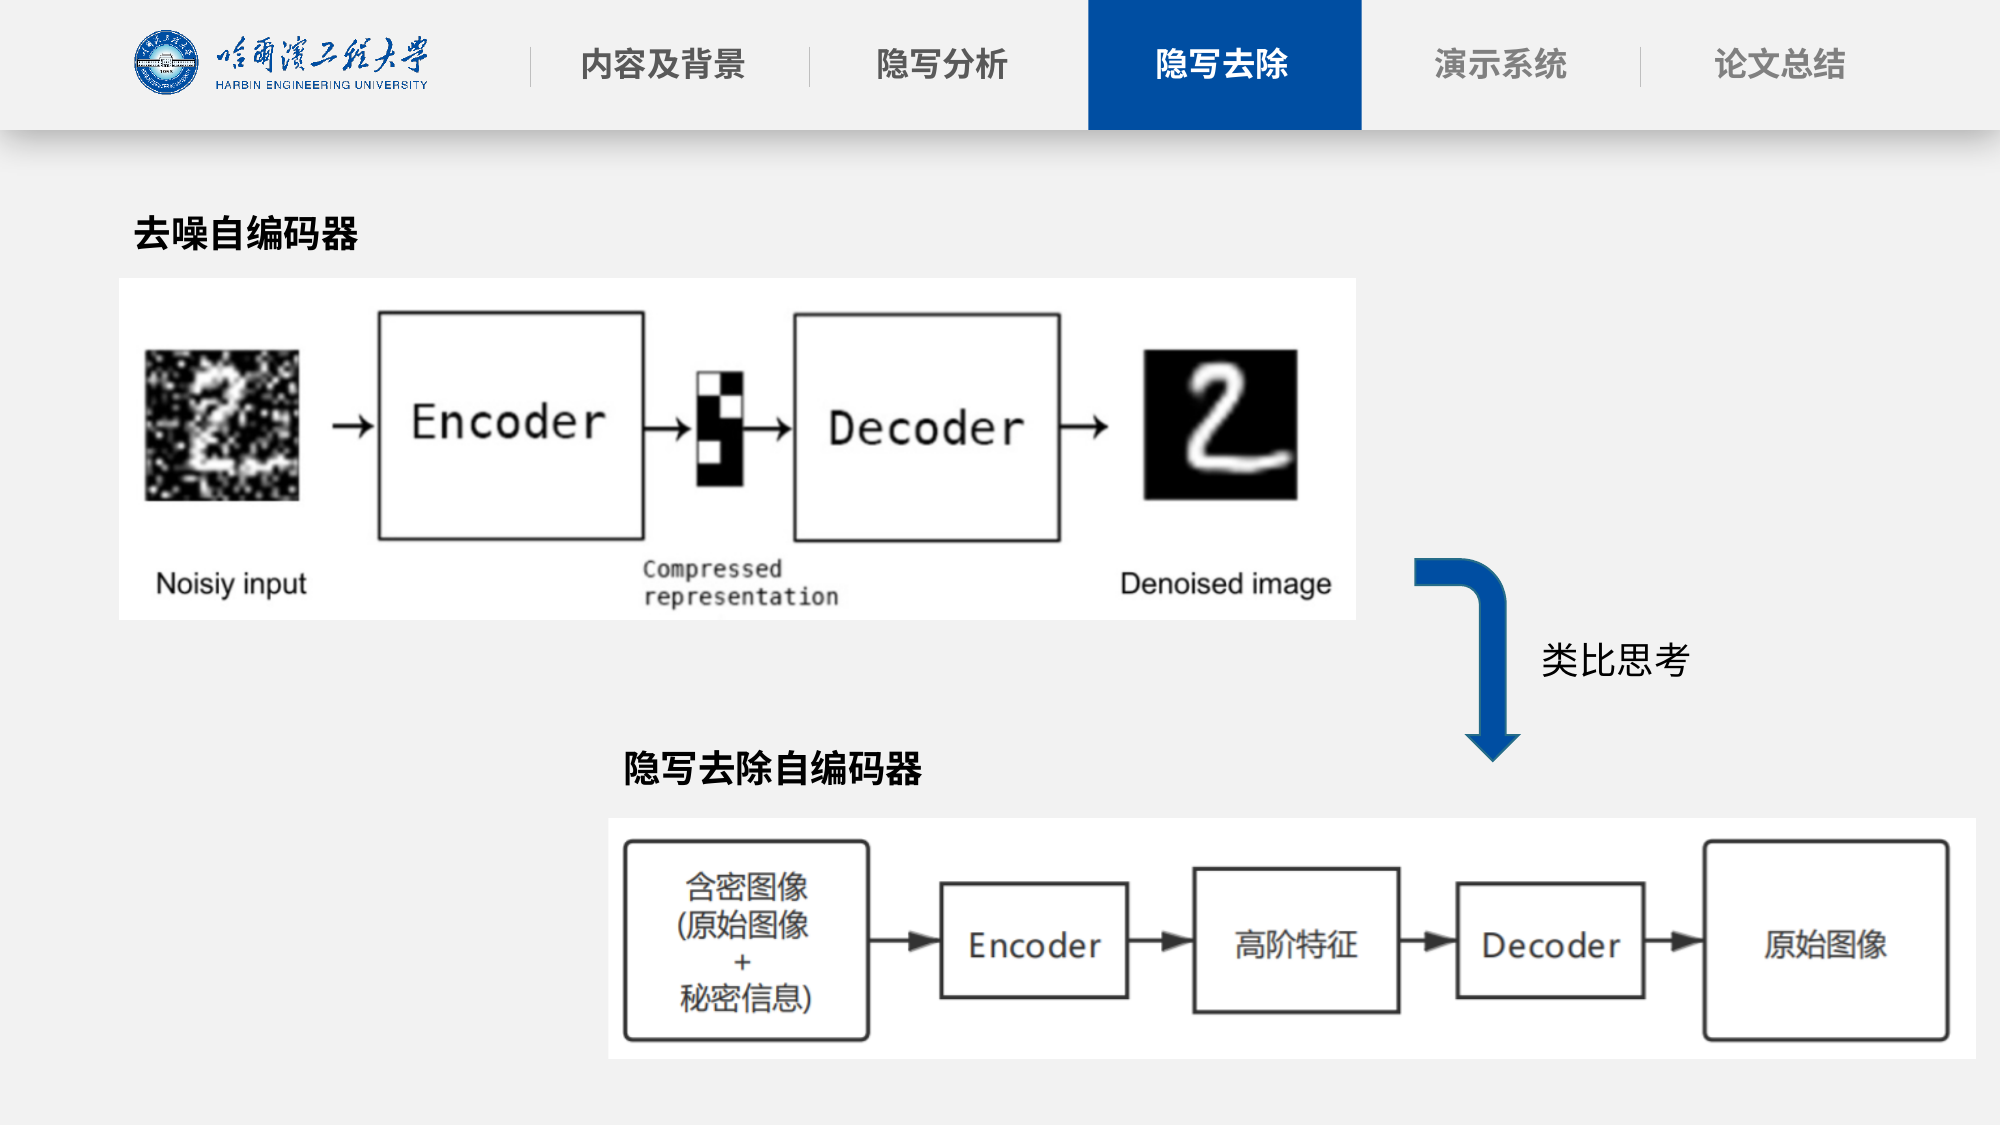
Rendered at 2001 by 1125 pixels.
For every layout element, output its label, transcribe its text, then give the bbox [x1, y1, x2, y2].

text_box 隐写分析 [832, 35, 1054, 91]
picture [119, 278, 1356, 620]
text_box 隐写去除自编码器 [608, 737, 987, 798]
text_box 隐写去除 [1111, 35, 1333, 91]
text_box 演示系统 [1391, 35, 1612, 91]
text_box [0, 0, 1087, 131]
picture [119, 19, 442, 106]
text_box [1363, 0, 2000, 131]
text_box [1414, 558, 1522, 763]
picture [608, 818, 1976, 1059]
text_box 类比思考 [1527, 629, 1716, 690]
text_box 内容及背景 [553, 35, 775, 91]
text_box 去噪自编码器 [119, 202, 413, 263]
text_box 论文总结 [1670, 35, 1891, 91]
text_box [1087, 0, 1363, 131]
